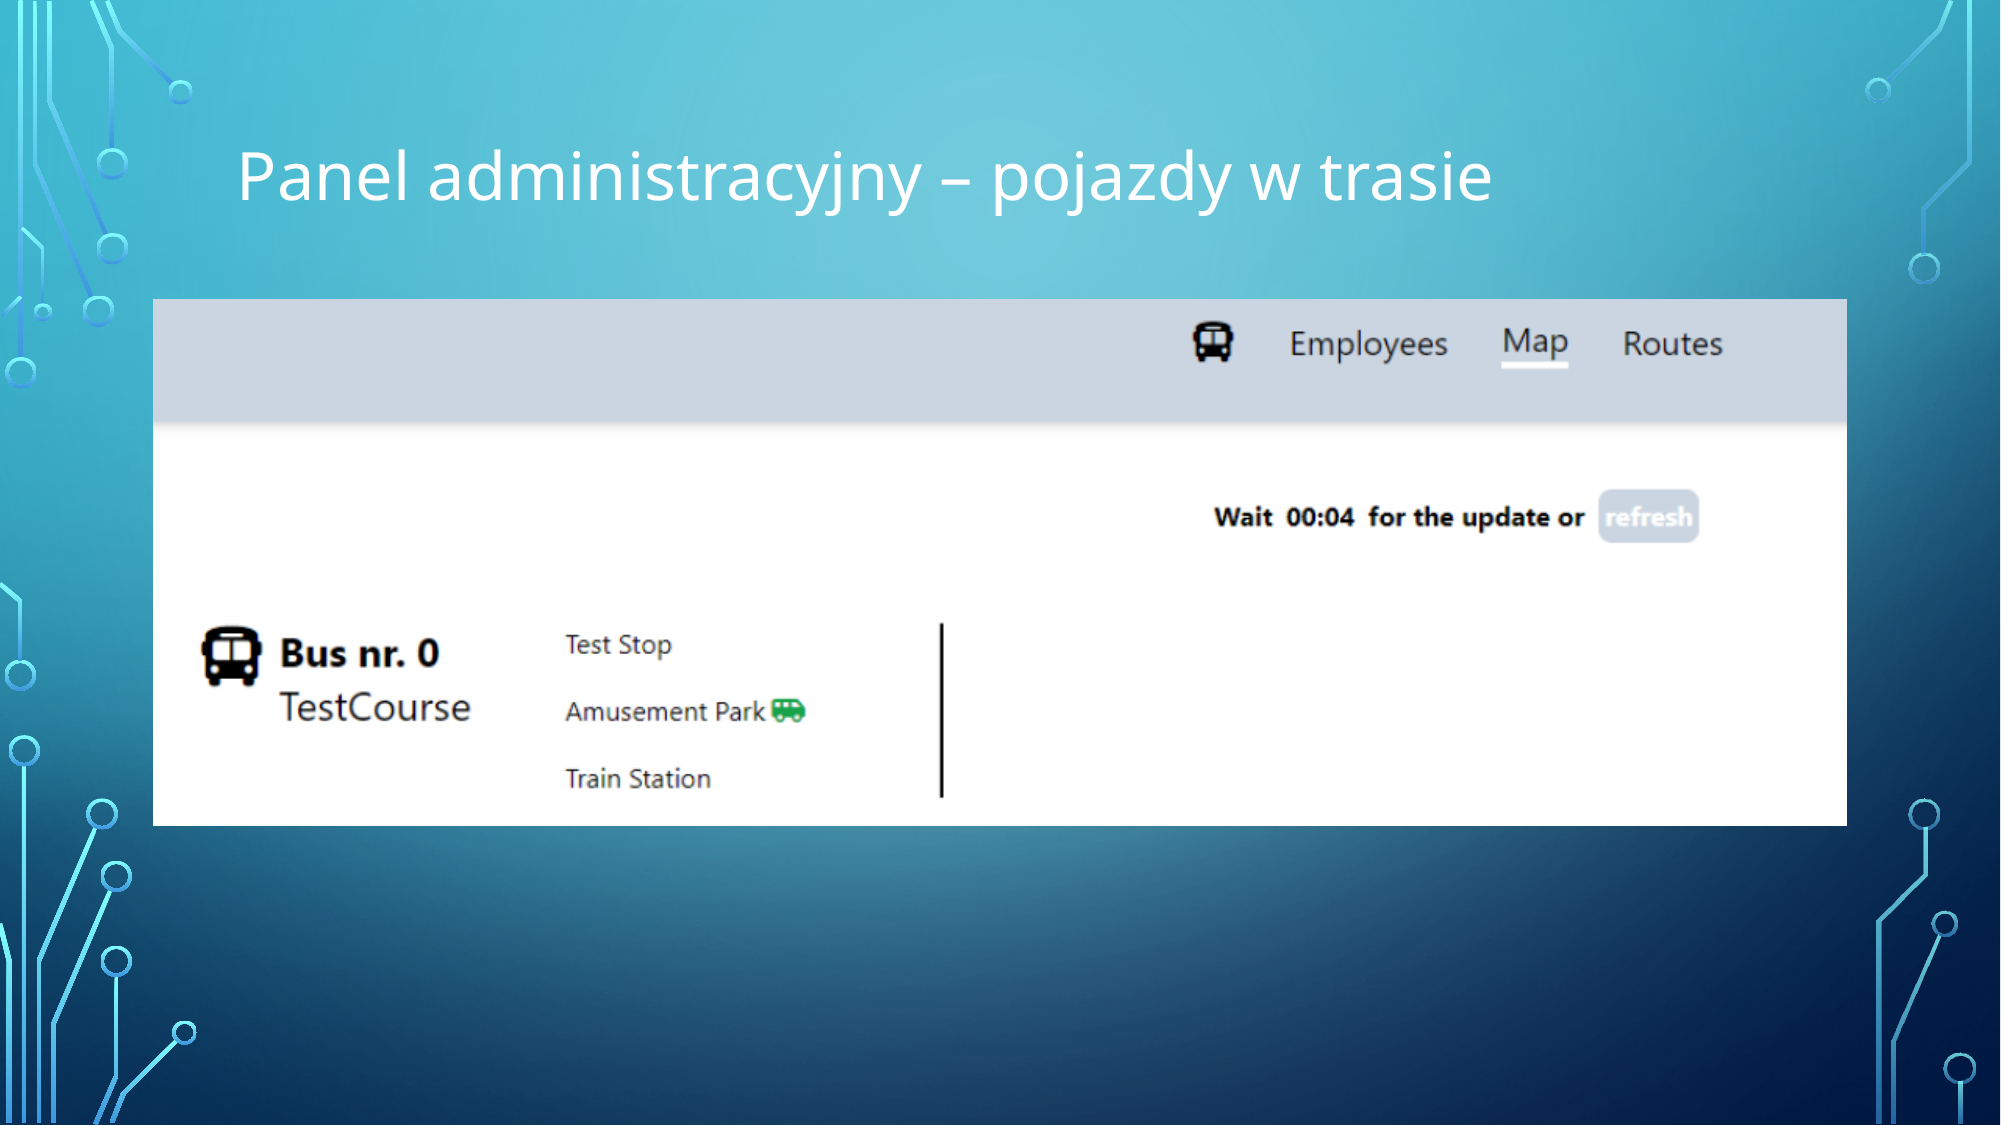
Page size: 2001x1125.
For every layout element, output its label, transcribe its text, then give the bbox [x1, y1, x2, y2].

picture [152, 298, 1848, 826]
title Panel administracyjny – pojazdy w trasie [221, 118, 1848, 238]
